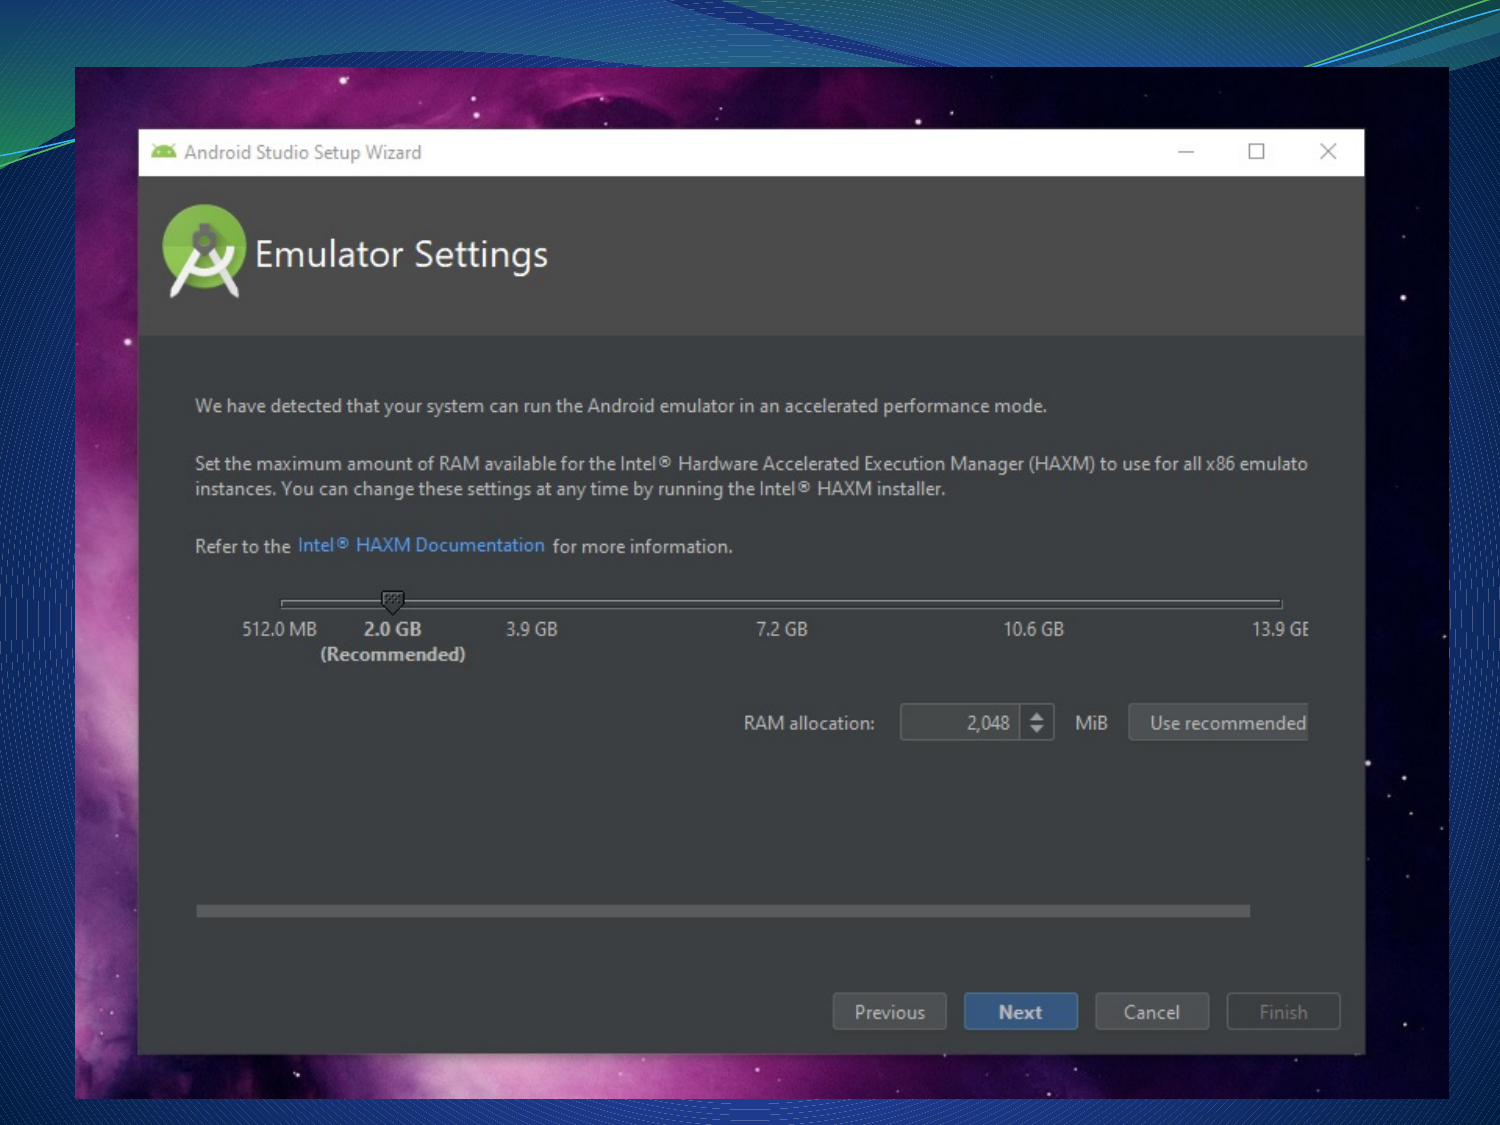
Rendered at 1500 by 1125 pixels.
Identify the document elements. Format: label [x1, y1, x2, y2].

picture [74, 67, 1449, 1100]
